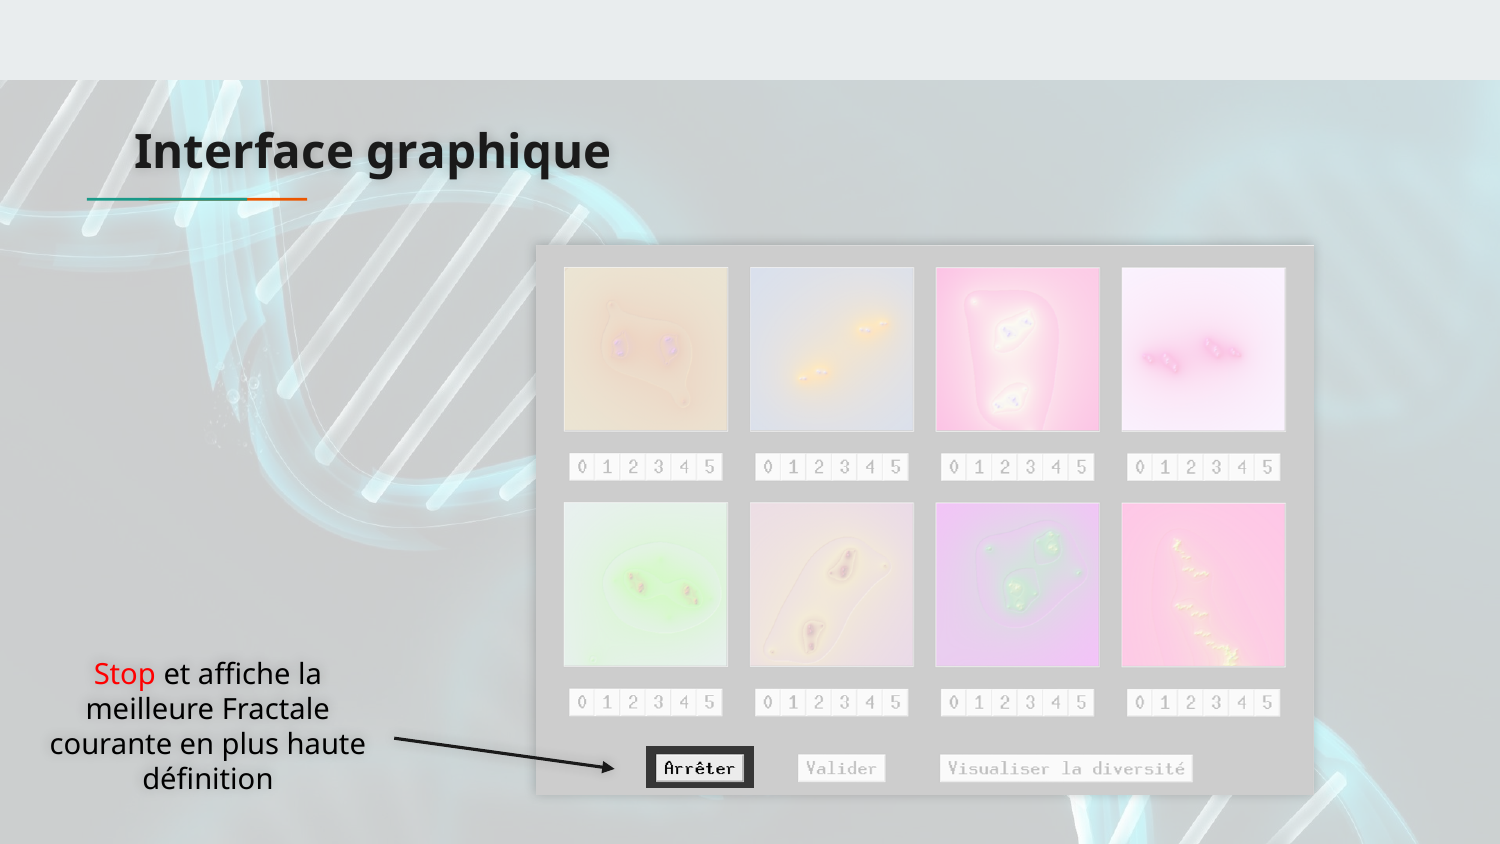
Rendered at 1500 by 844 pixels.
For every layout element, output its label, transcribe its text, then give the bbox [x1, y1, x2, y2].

title Interface graphique [119, 105, 1381, 194]
text_box Stop et affiche la meilleure Fractale courante en plus haute définition [23, 610, 393, 841]
picture [536, 245, 1314, 795]
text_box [393, 737, 615, 770]
